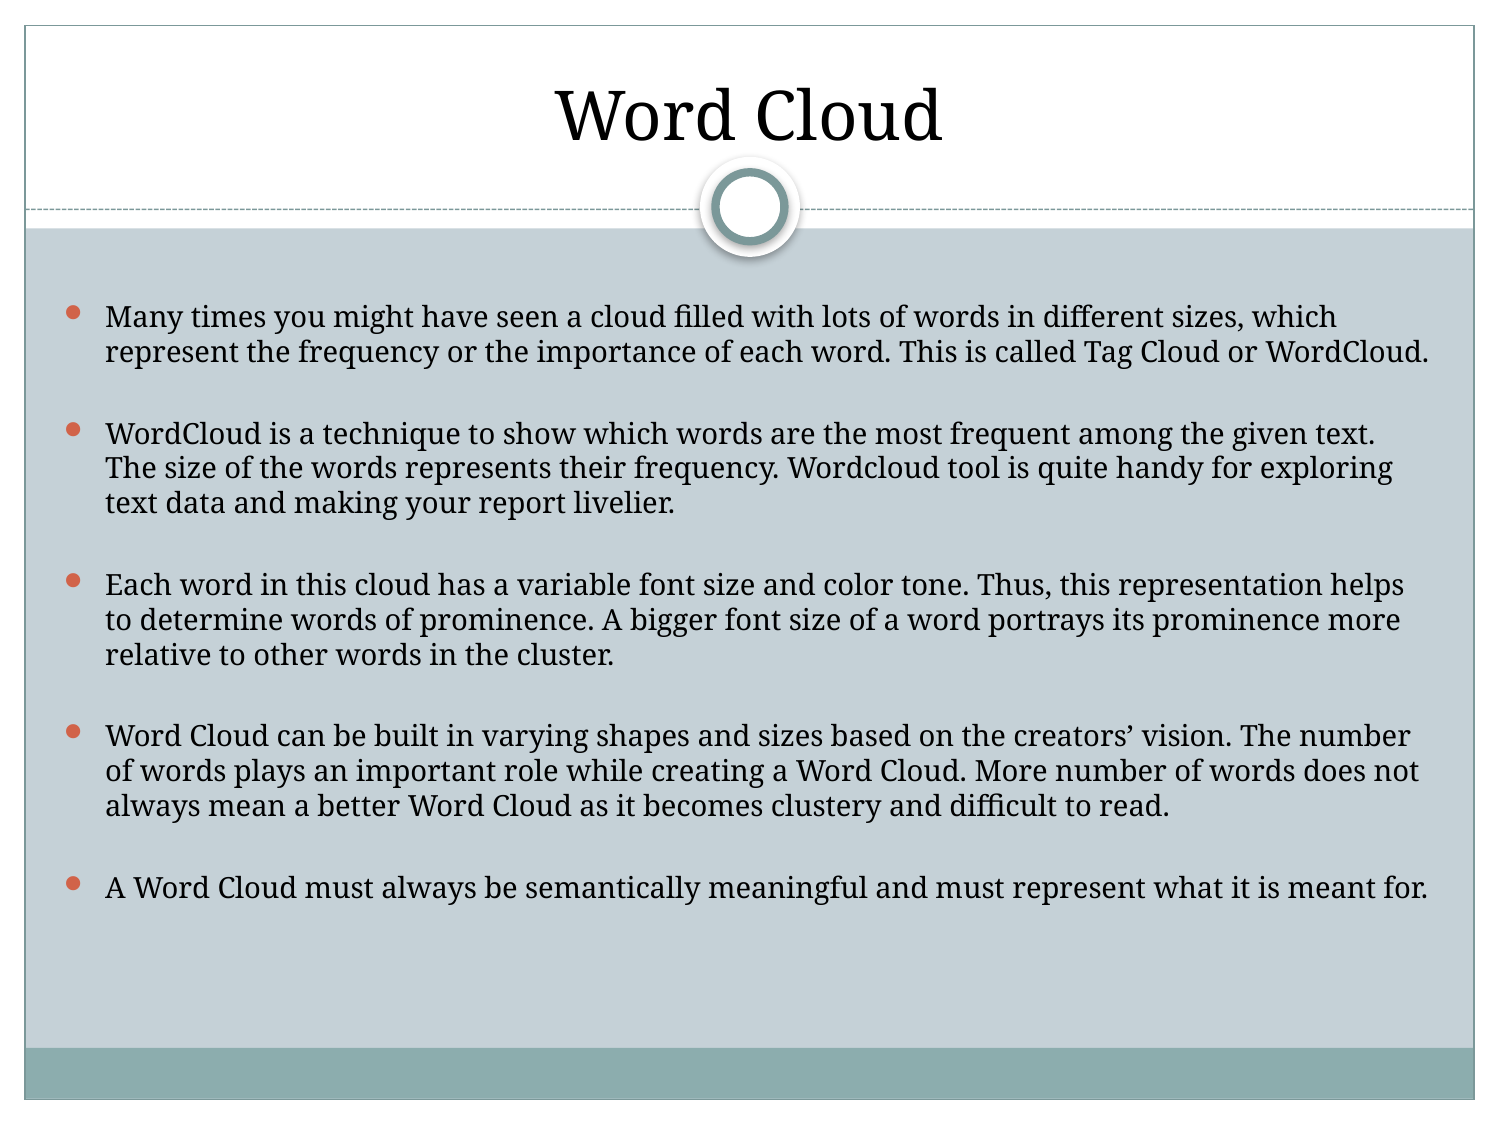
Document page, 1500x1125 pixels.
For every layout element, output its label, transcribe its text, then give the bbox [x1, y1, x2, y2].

title Word Cloud [49, 37, 1450, 162]
list Many times you might have seen a cloud filled with lots of words in different sizes, which represent the frequency or the importance of each word. This is called Tag Cloud or WordCloud. WordCloud is a technique to show which words are the most frequent among the given text. The size of the words represents their frequency. Wordcloud tool is quite handy for exploring text data and making your report livelier. Each word in this cloud has a variable font size and color tone. Thus, this representation helps to determine words of prominence. A bigger font size of a word portrays its prominence more relative to other words in the cluster. Word Cloud can be built in varying shapes and sizes based on the creators’ vision. The number of words plays an important role while creating a Word Cloud. More number of words does not always mean a better Word Cloud as it becomes clustery and difficult to read. A Word Cloud must always be semantically meaningful and must represent what it is meant for. [49, 250, 1445, 1001]
